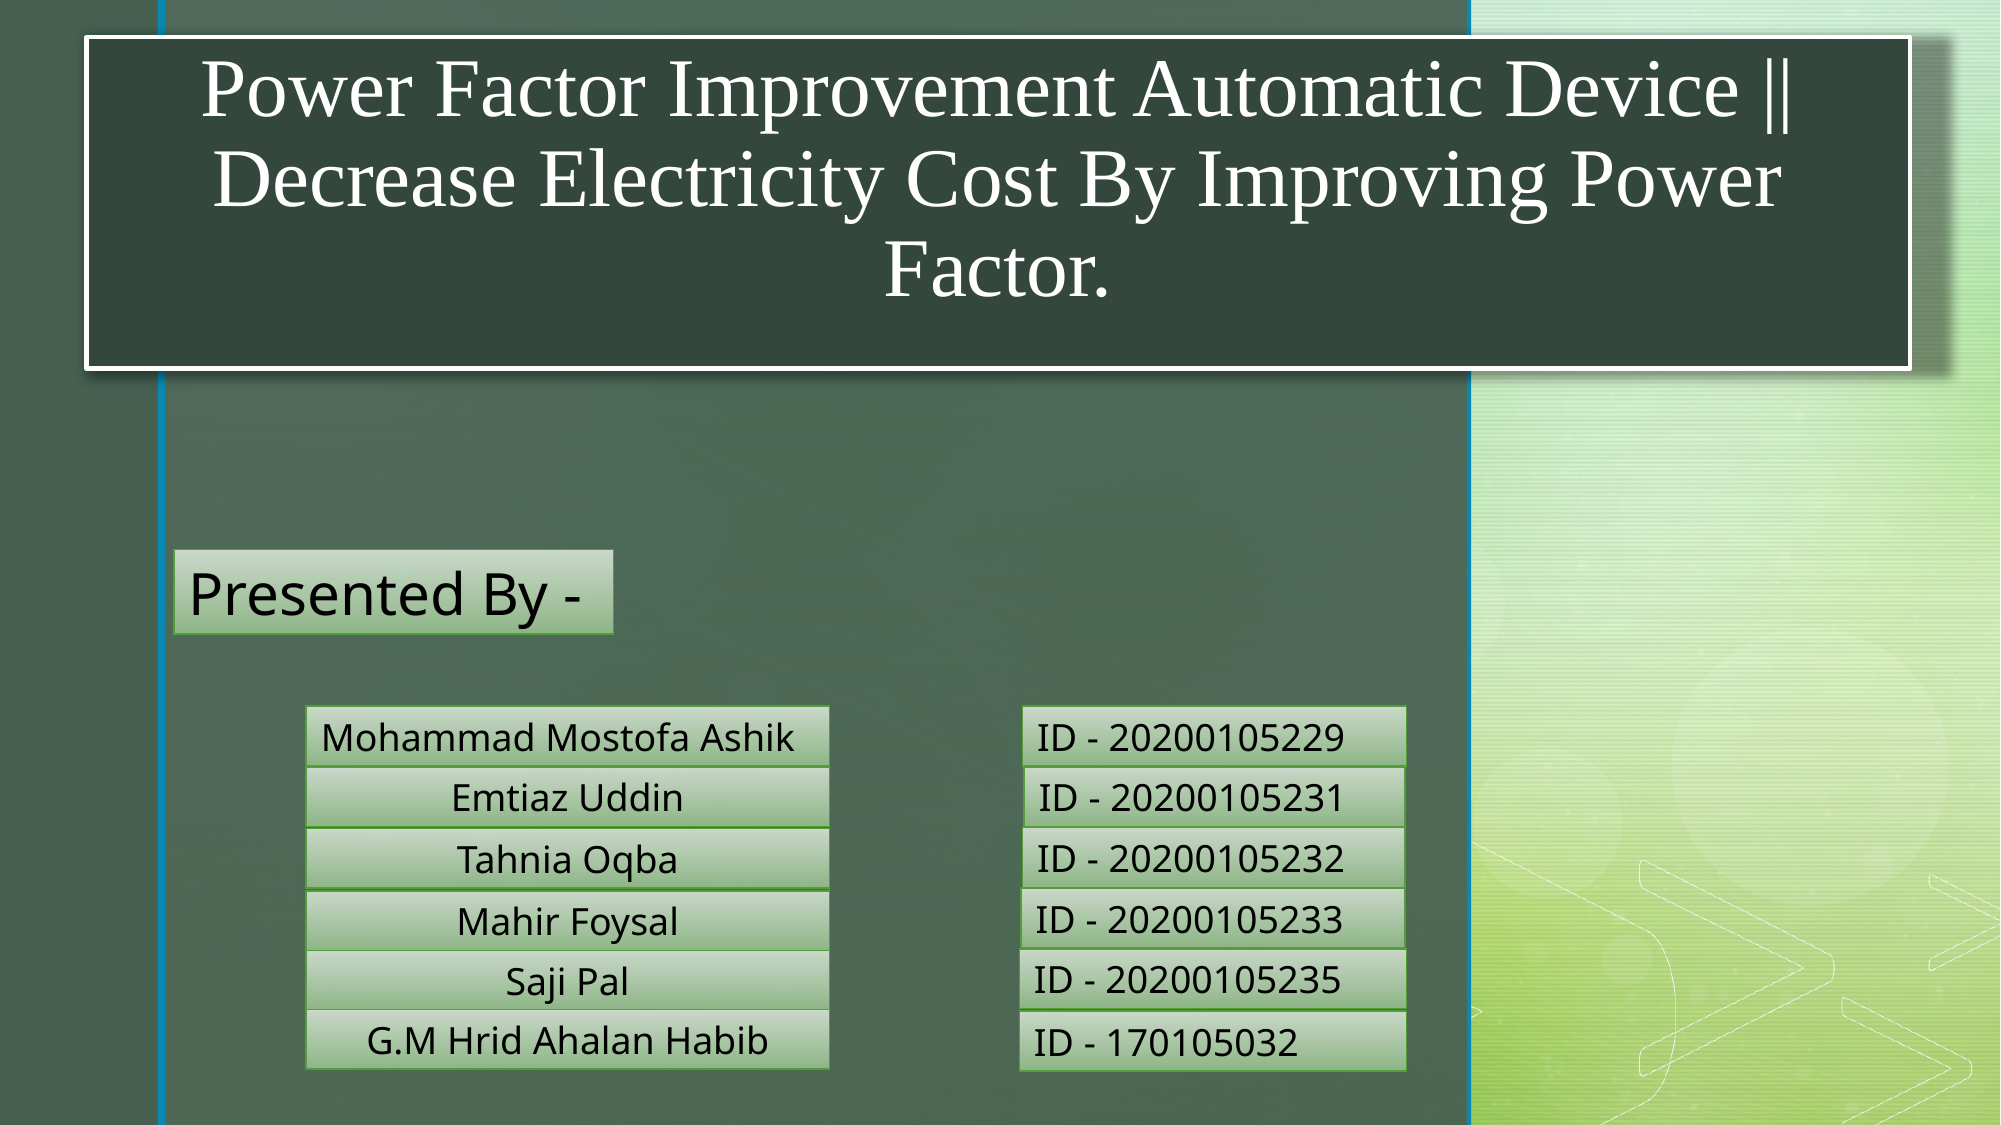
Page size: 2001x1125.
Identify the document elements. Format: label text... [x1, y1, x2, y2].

text_box ID - 20200105235 [1019, 948, 1407, 1009]
text_box Mahir Foysal [305, 890, 830, 950]
text_box ID - 20200105232 [1022, 827, 1406, 887]
text_box G.M Hrid Ahalan Habib [305, 1009, 830, 1070]
text_box Emtiaz Uddin [305, 767, 830, 827]
picture [1466, 0, 2001, 1125]
text_box ID - 20200105233 [1020, 887, 1406, 948]
text_box ID - 20200105229 [1022, 705, 1407, 767]
text_box Saji Pal [305, 950, 830, 1009]
text_box ID - 20200105231 [1023, 766, 1406, 827]
text_box ID - 170105032 [1019, 1010, 1407, 1072]
text_box Presented By - [173, 549, 614, 635]
title Power Factor Improvement Automatic Device || Decrease Electricity Cost By Improving Power Factor. [86, 37, 1911, 369]
text_box Tahnia Oqba [305, 828, 830, 889]
text_box Mohammad Mostofa Ashik [305, 705, 830, 767]
